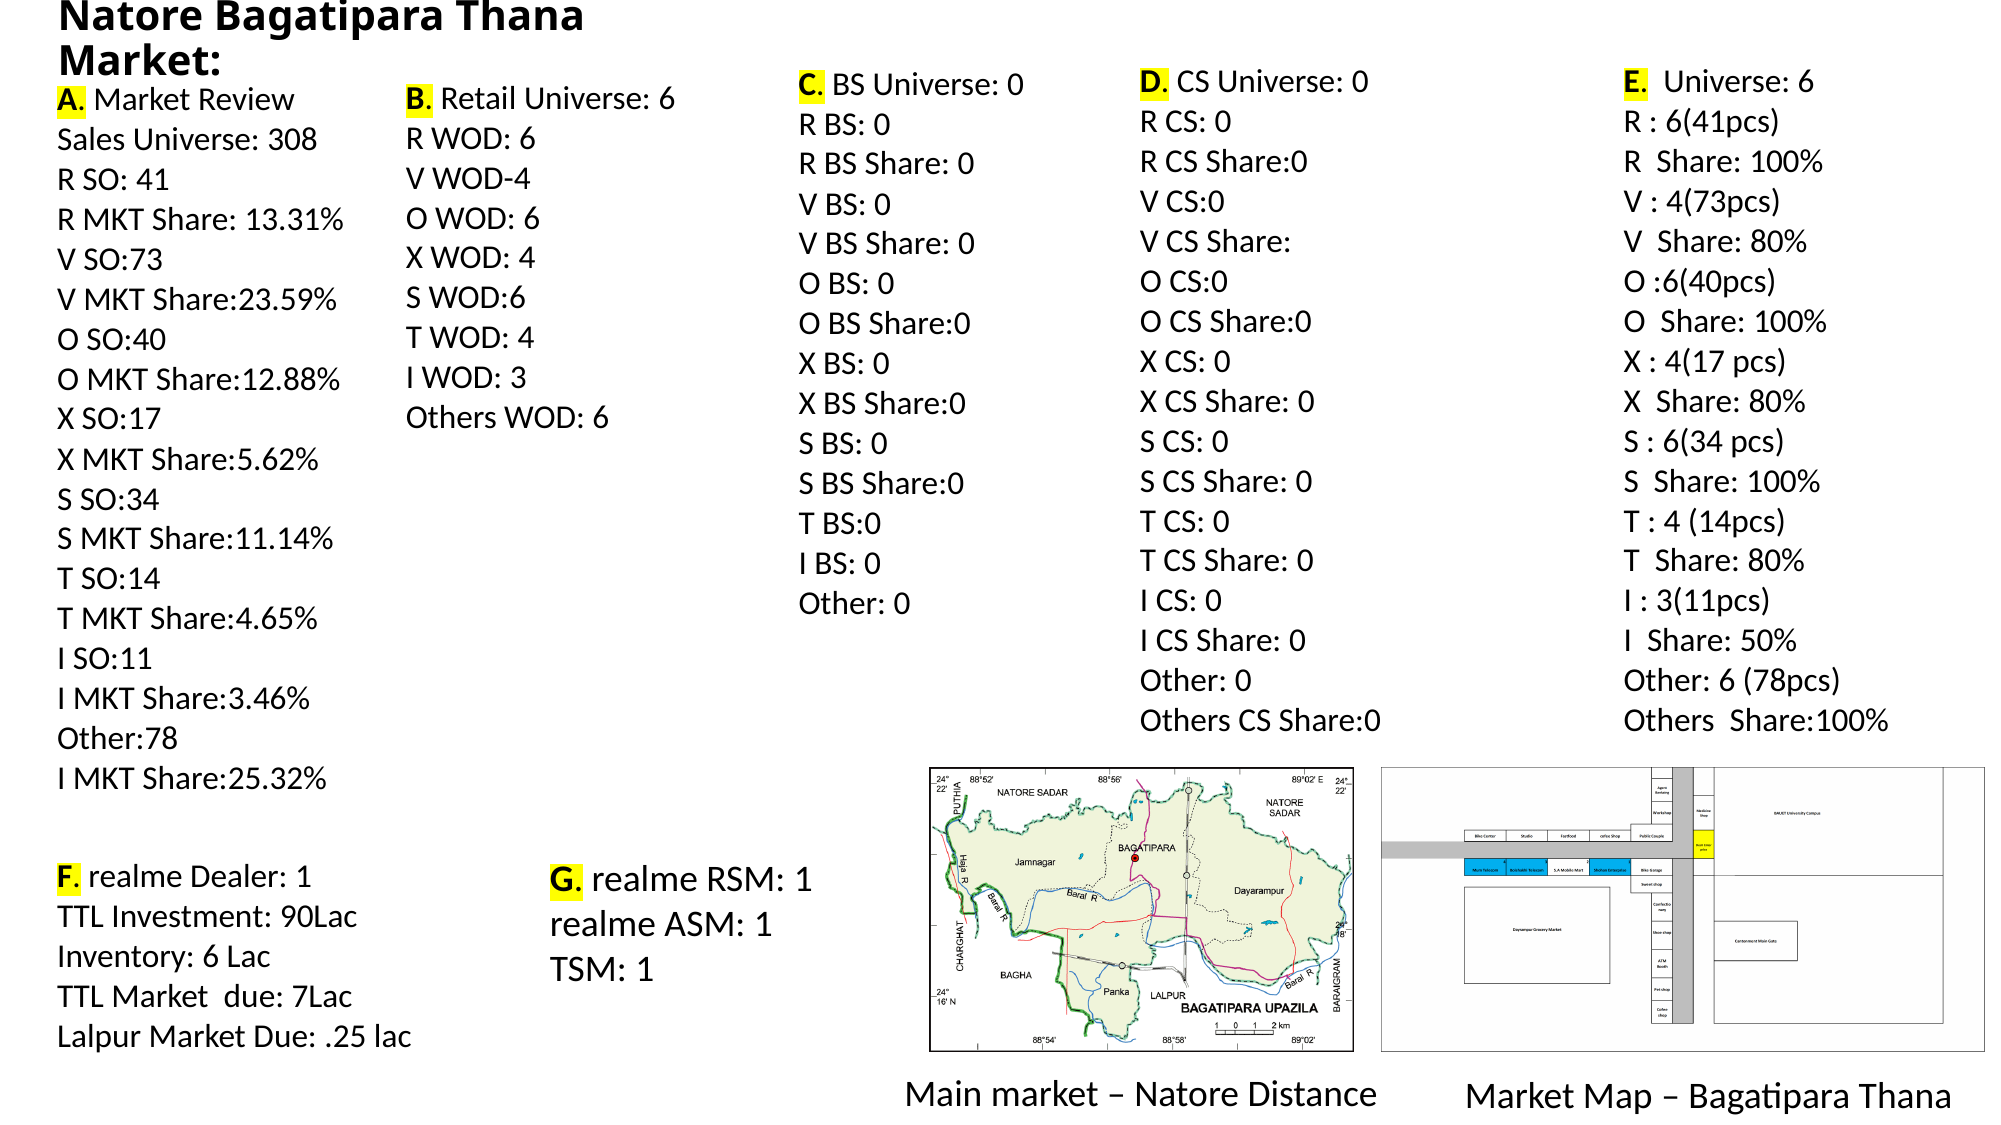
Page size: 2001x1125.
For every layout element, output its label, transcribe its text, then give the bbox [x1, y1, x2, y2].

picture [1381, 767, 1985, 1052]
text_box Market Map – Bagatipara Thana [1450, 1063, 1969, 1124]
title Natore Bagatipara Thana Market: [42, 16, 722, 64]
text_box D. CS Universe: 0 R CS: 0 R CS Share:0 V CS:0 V CS Share: O CS:0 O CS Share:0 X CS: 0 X CS Share: 0 S CS: 0 S CS Share: 0 T CS: 0 T CS Share: 0 I CS: 0 I CS Share: 0 Other: 0 Others CS Share:0 [1125, 52, 1531, 746]
text_box E. Universe: 6 R : 6(41pcs) R Share: 100% V : 4(73pcs) V Share: 80% O :6(40pcs) O Share: 100% X : 4(17 pcs) X Share: 80% S : 6(34 pcs) S Share: 100% T : 4 (14pcs) T Share: 80% I : 3(11pcs) I Share: 50% Other: 6 (78pcs) Others Share:100% [1608, 52, 1971, 746]
text_box Main market – Natore Distance [889, 1061, 1394, 1122]
picture [929, 767, 1354, 1052]
text_box C. BS Universe: 0 R BS: 0 R BS Share: 0 V BS: 0 V BS Share: 0 O BS: 0 O BS Share:0 X BS: 0 X BS Share:0 S BS: 0 S BS Share:0 T BS:0 I BS: 0 Other: 0 [783, 54, 1149, 629]
text_box F. realme Dealer: 1 TTL Investment: 90Lac Inventory: 6 Lac TTL Market due: 7Lac Lalpur Market Due: .25 lac [42, 847, 462, 1062]
text_box G. realme RSM: 1 realme ASM: 1 TSM: 1 [535, 847, 837, 997]
text_box A. Market Review Sales Universe: 308 R SO: 41 R MKT Share: 13.31% V SO:73 V MKT Share:23.59% O SO:40 O MKT Share:12.88% X SO:17 X MKT Share:5.62% S SO:34 S MKT Share:11.14% T SO:14 T MKT Share:4.65% I SO:11 I MKT Share:3.46% Other:78 I MKT Share:25.32% [42, 70, 434, 804]
text_box B. Retail Universe: 6 R WOD: 6 V WOD-4 O WOD: 6 X WOD: 4 S WOD:6 T WOD: 4 I WOD: 3 Others WOD: 6 [391, 68, 751, 443]
